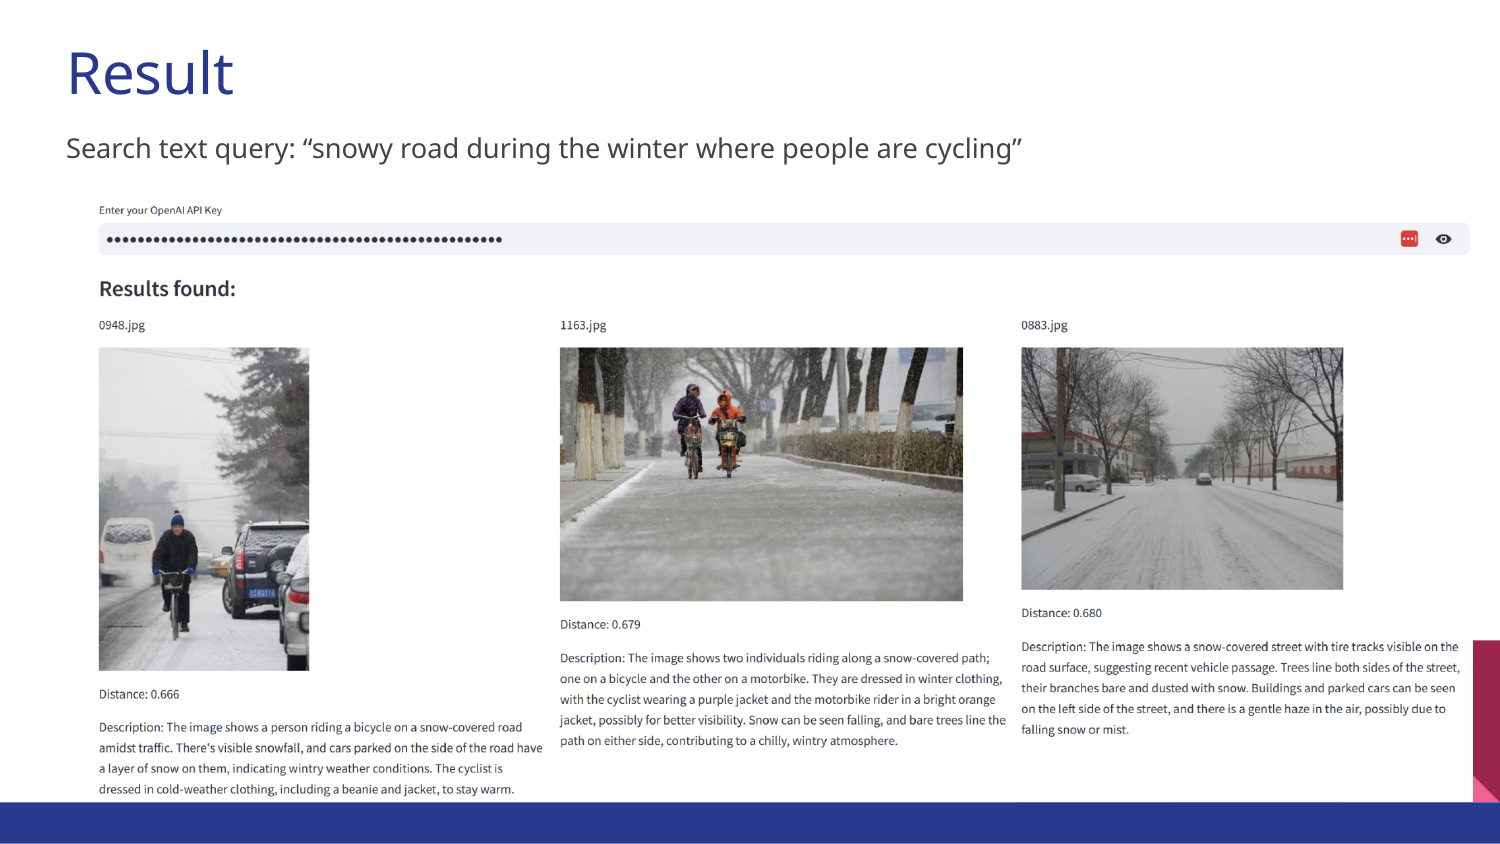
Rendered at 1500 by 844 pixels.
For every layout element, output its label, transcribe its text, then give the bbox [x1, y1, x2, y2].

title Result [51, 21, 1449, 111]
list Search text query: “snowy road during the winter where people are cycling” [51, 111, 1449, 180]
picture [91, 197, 1473, 802]
